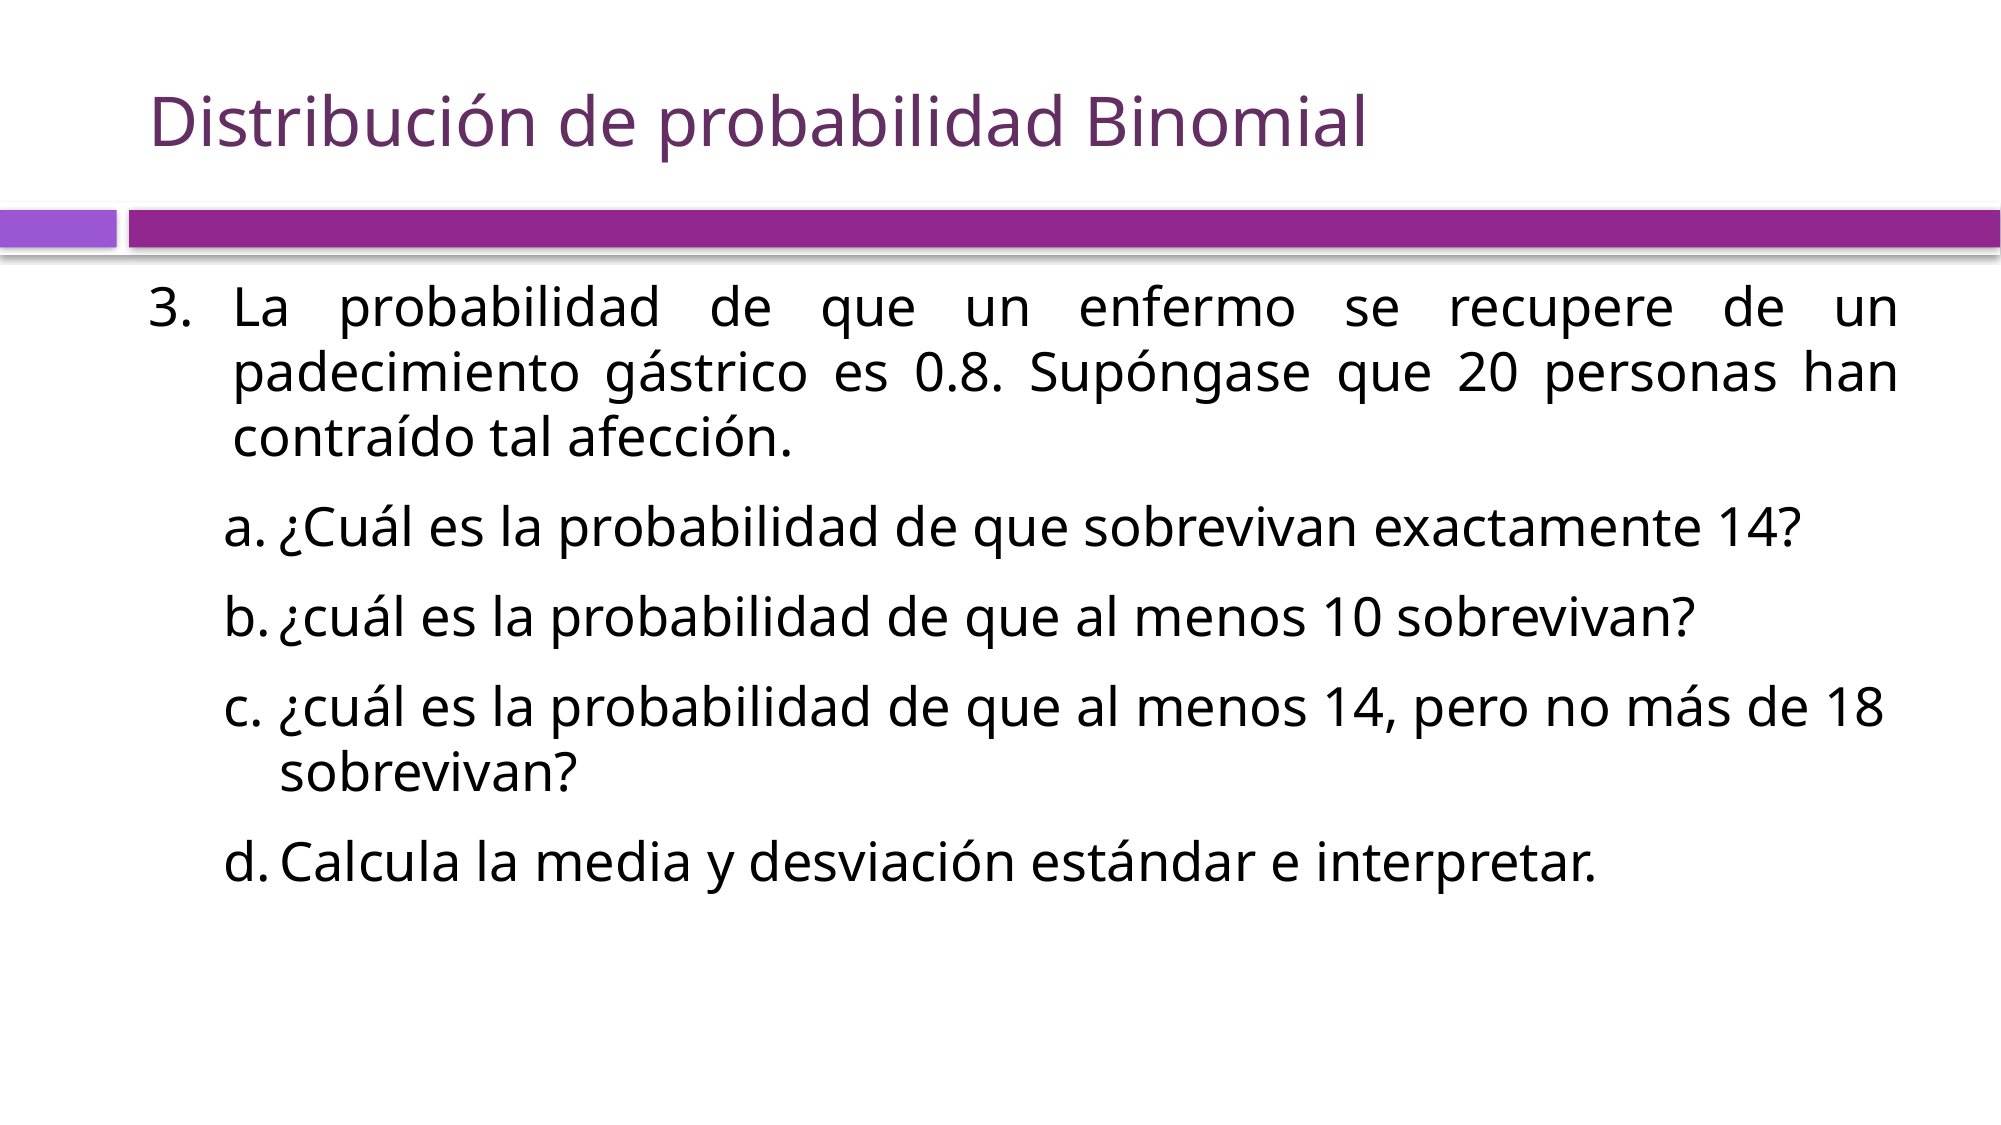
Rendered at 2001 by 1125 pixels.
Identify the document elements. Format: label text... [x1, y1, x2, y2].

title Distribución de probabilidad Binomial [133, 37, 1917, 200]
text_box La probabilidad de que un enfermo se recupere de un padecimiento gástrico es 0.8. Supóngase que 20 personas han contraído tal afección. ¿Cuál es la probabilidad de que sobrevivan exactamente 14? ¿cuál es la probabilidad de que al menos 10 sobrevivan? ¿cuál es la probabilidad de que al menos 14, pero no más de 18 sobrevivan? Calcula la media y desviación estándar e interpretar. [133, 200, 1917, 900]
